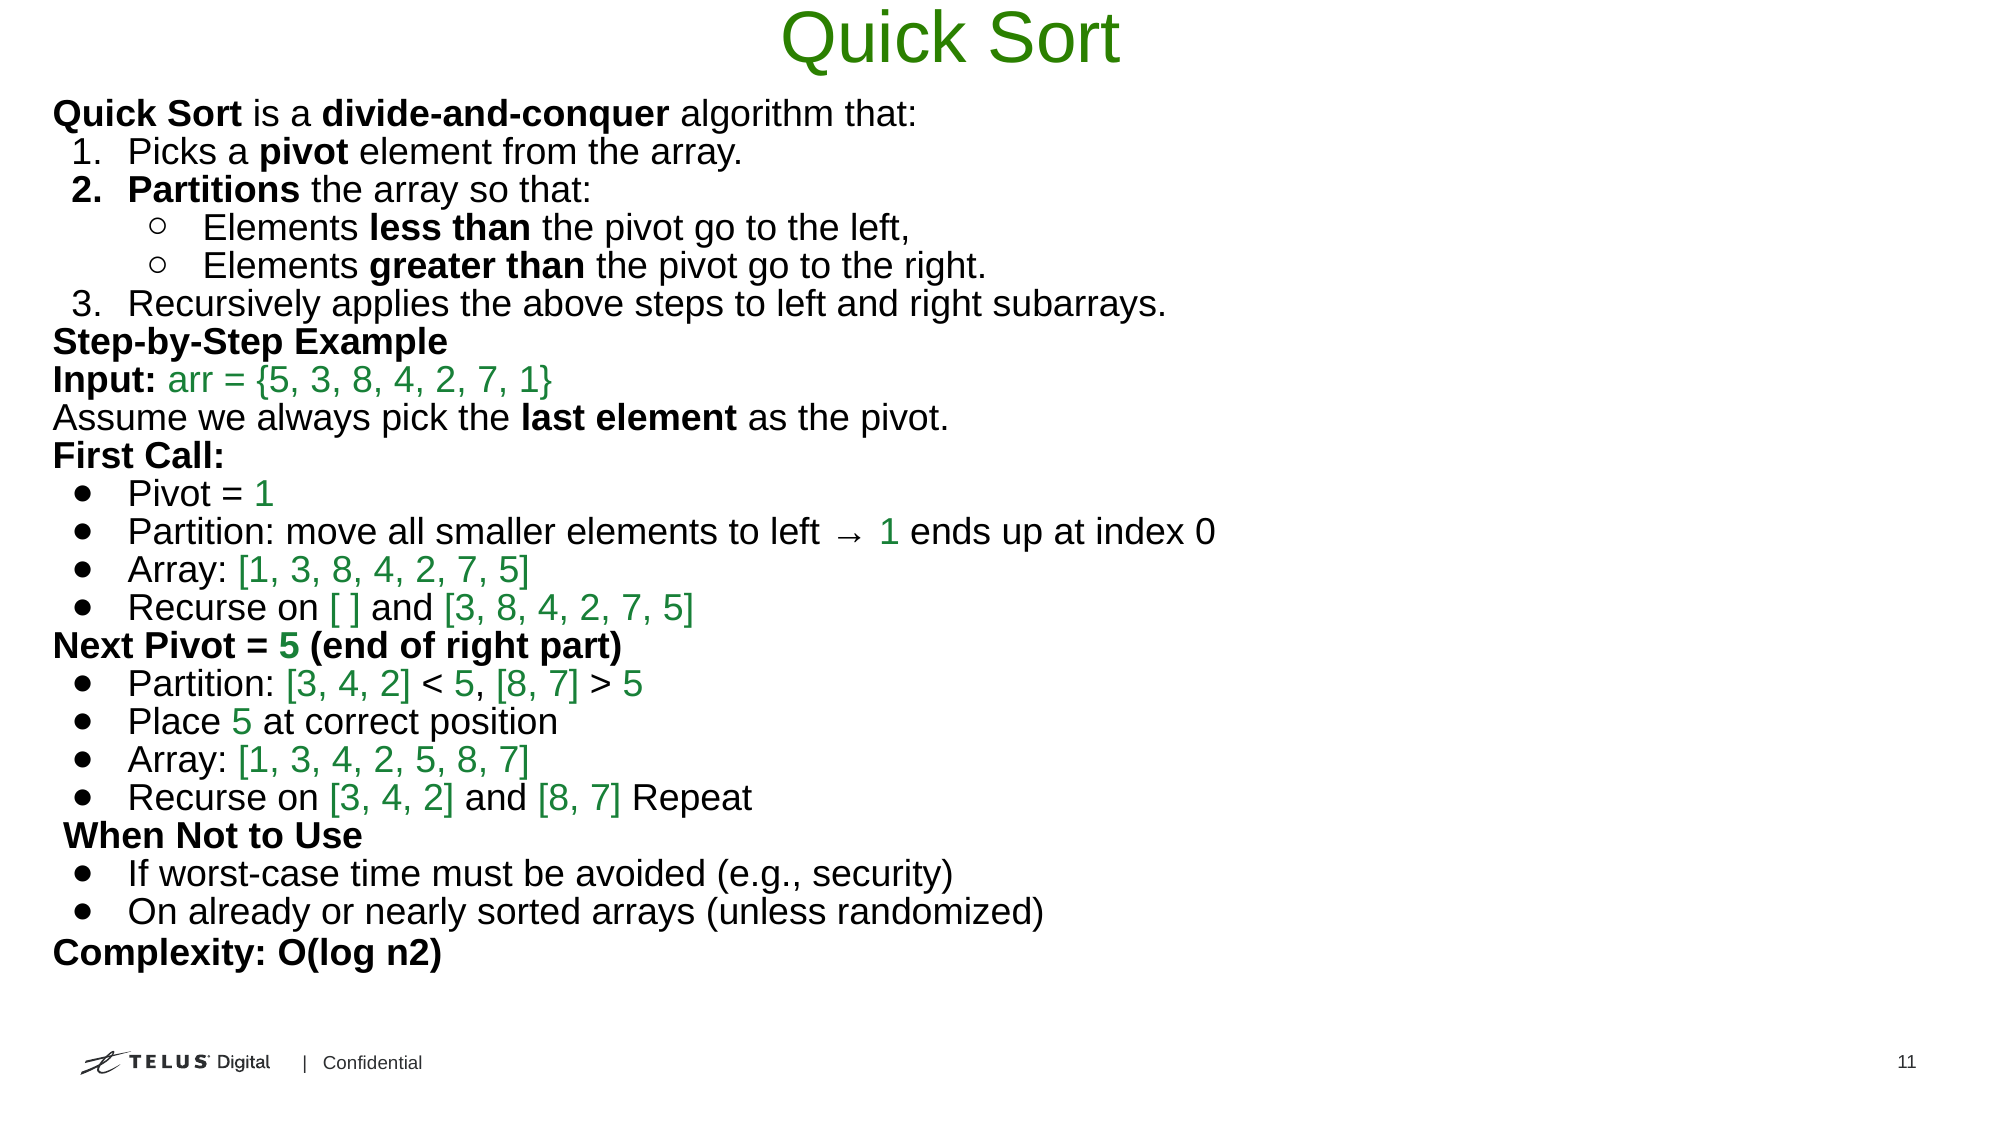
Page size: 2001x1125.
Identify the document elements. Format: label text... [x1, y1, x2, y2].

text_box Quick Sort is a divide-and-conquer algorithm that: Picks a pivot element from the array. Partitions the array so that: Elements less than the pivot go to the left, Elements greater than the pivot go to the right. Recursively applies the above steps to left and right subarrays. Step-by-Step Example Input: arr = {5, 3, 8, 4, 2, 7, 1} Assume we always pick the last element as the pivot. First Call: Pivot = 1 Partition: move all smaller elements to left → 1 ends up at index 0 Array: [1, 3, 8, 4, 2, 7, 5] Recurse on [ ] and [3, 8, 4, 2, 7, 5] Next Pivot = 5 (end of right part) Partition: [3, 4, 2] < 5, [8, 7] > 5 Place 5 at correct position Array: [1, 3, 4, 2, 5, 8, 7] Recurse on [3, 4, 2] and [8, 7] Repeat When Not to Use If worst-case time must be avoided (e.g., security) On already or nearly sorted arrays (unless randomized) Complexity: O(log n2) [37, 82, 1913, 988]
title Quick Sort [68, 0, 1834, 82]
